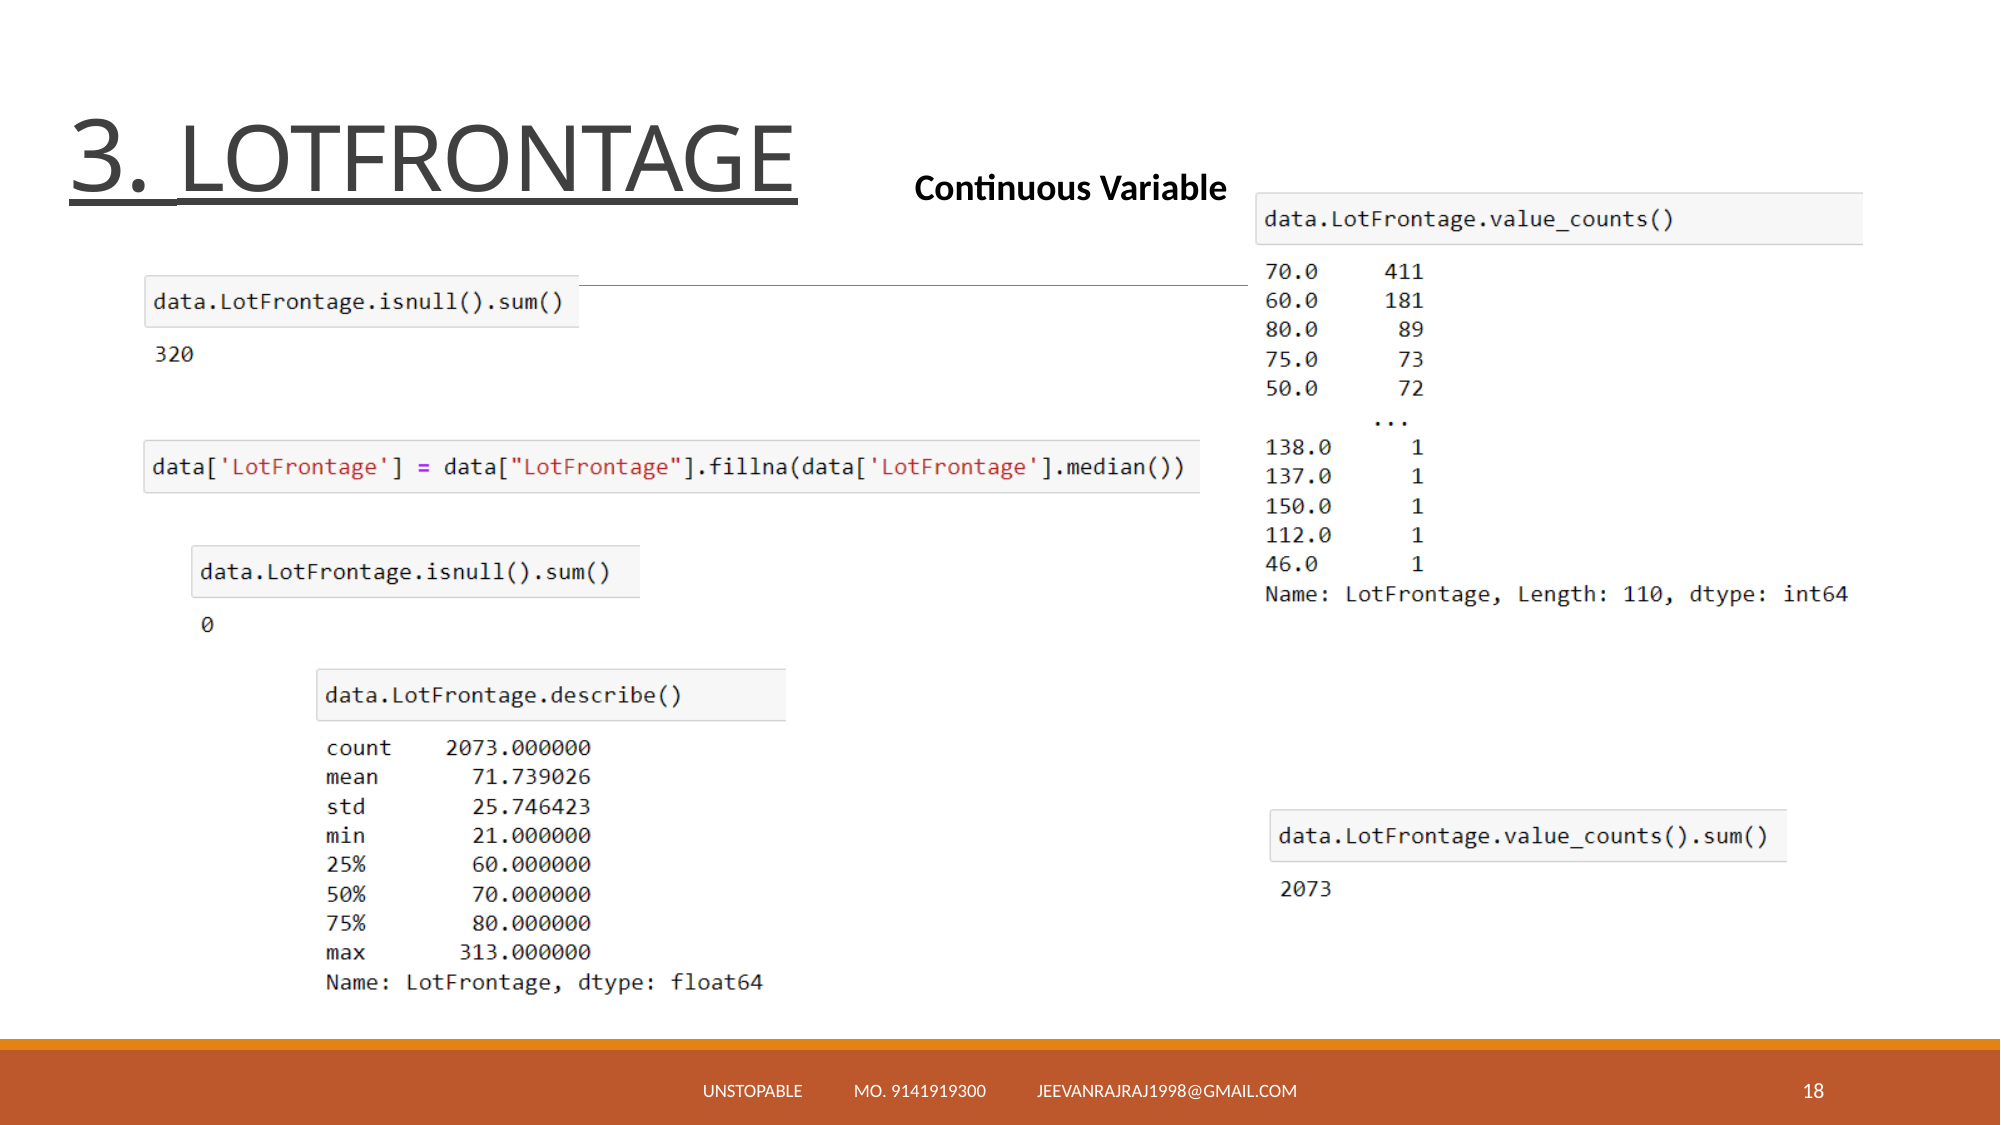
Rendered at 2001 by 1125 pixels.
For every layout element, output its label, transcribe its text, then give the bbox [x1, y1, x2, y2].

picture [310, 659, 787, 1006]
picture [136, 268, 580, 379]
picture [1248, 185, 1863, 614]
picture [1265, 802, 1787, 904]
picture [184, 538, 640, 642]
slide_number 18 [1624, 1059, 1840, 1120]
text_box Continuous Variable [900, 155, 1900, 216]
title 3. LOTFRONTAGE [54, 58, 1705, 220]
footer unstopable Mo. 9141919300 jeevanrajraj1998@gmail.com [604, 1059, 1396, 1120]
picture [136, 431, 1200, 505]
